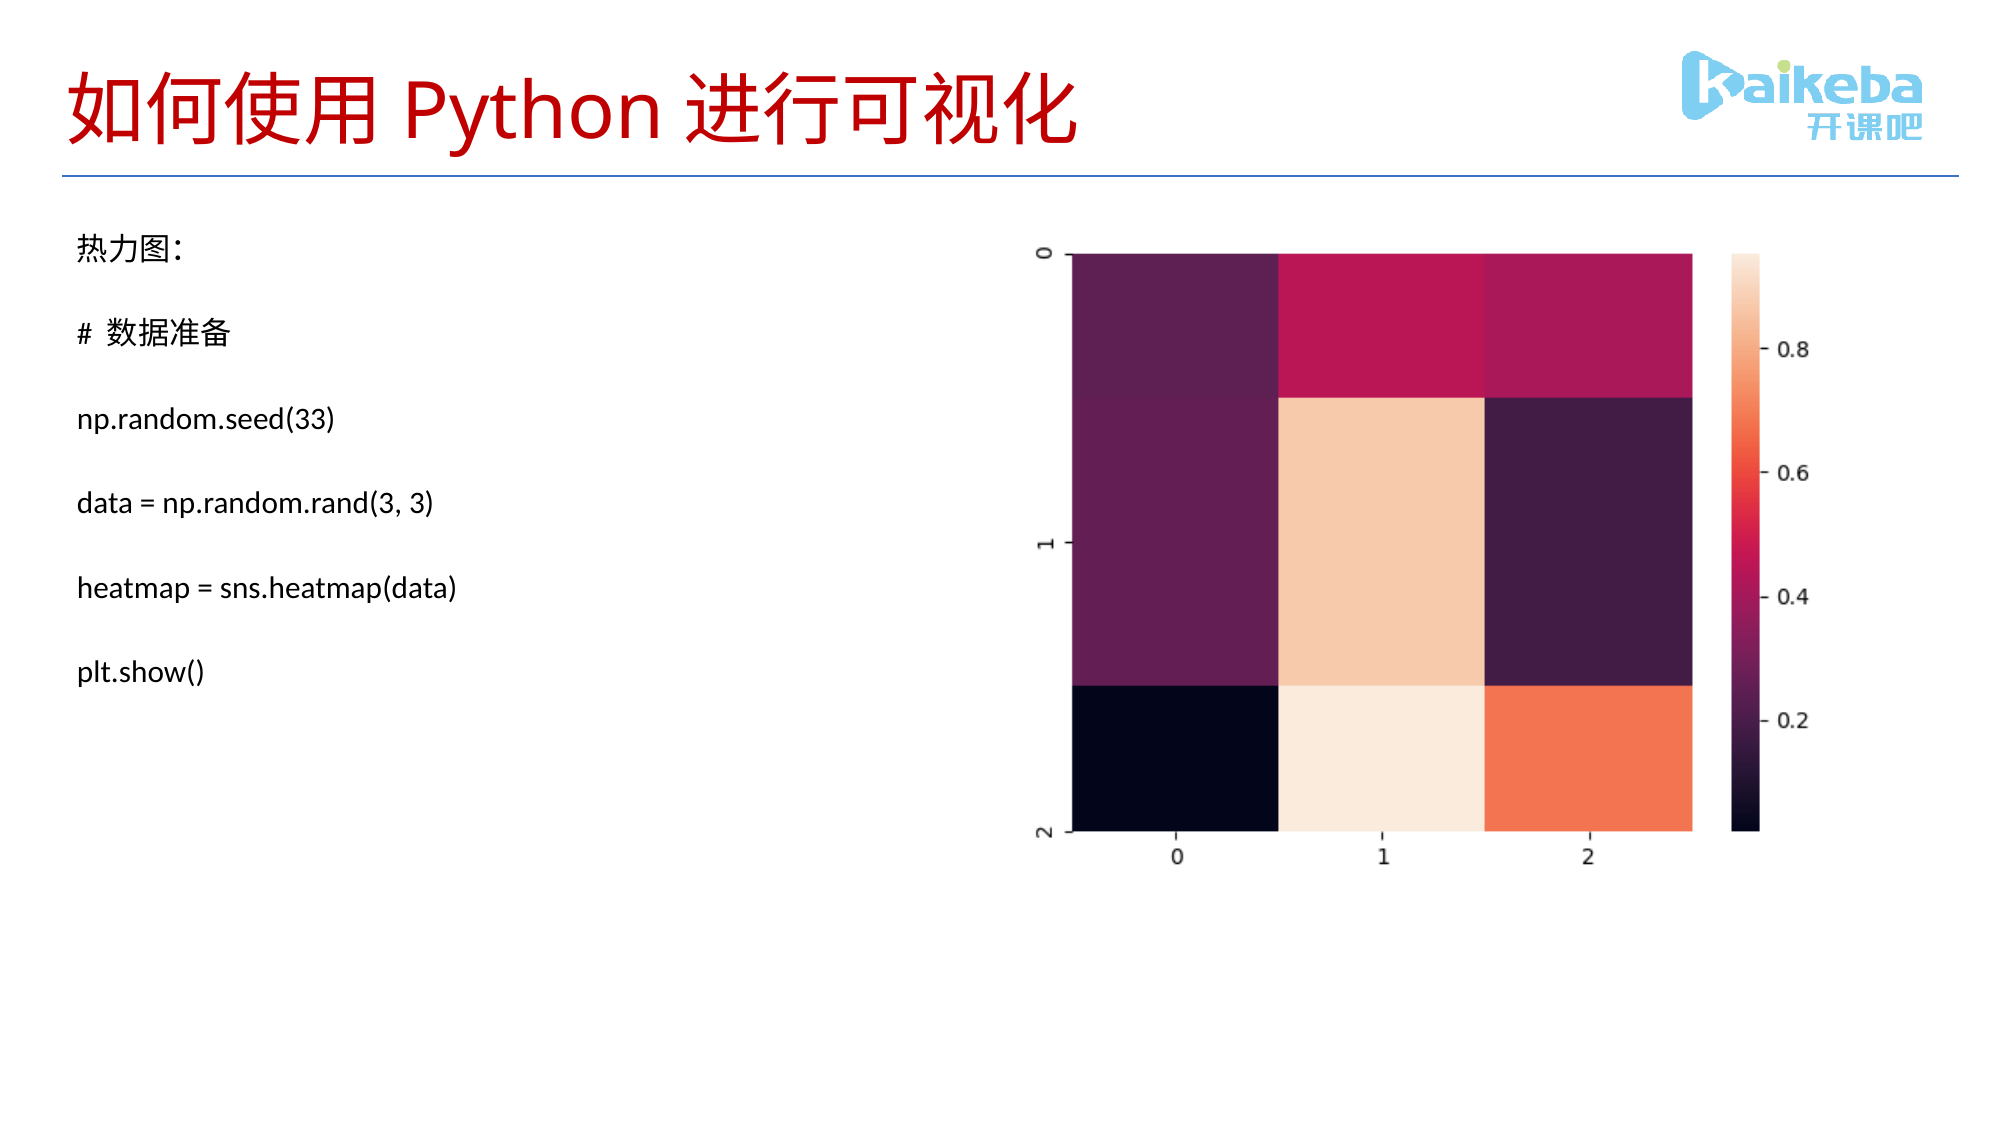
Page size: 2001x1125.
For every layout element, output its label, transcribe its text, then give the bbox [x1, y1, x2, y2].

text_box 热力图： # 数据准备 np.random.seed(33) data = np.random.rand(3, 3) heatmap = sns.heatmap(data) plt.show() [69, 195, 1070, 1101]
picture [1012, 229, 1825, 877]
title 如何使用Python进行可视化 [57, 59, 1728, 167]
